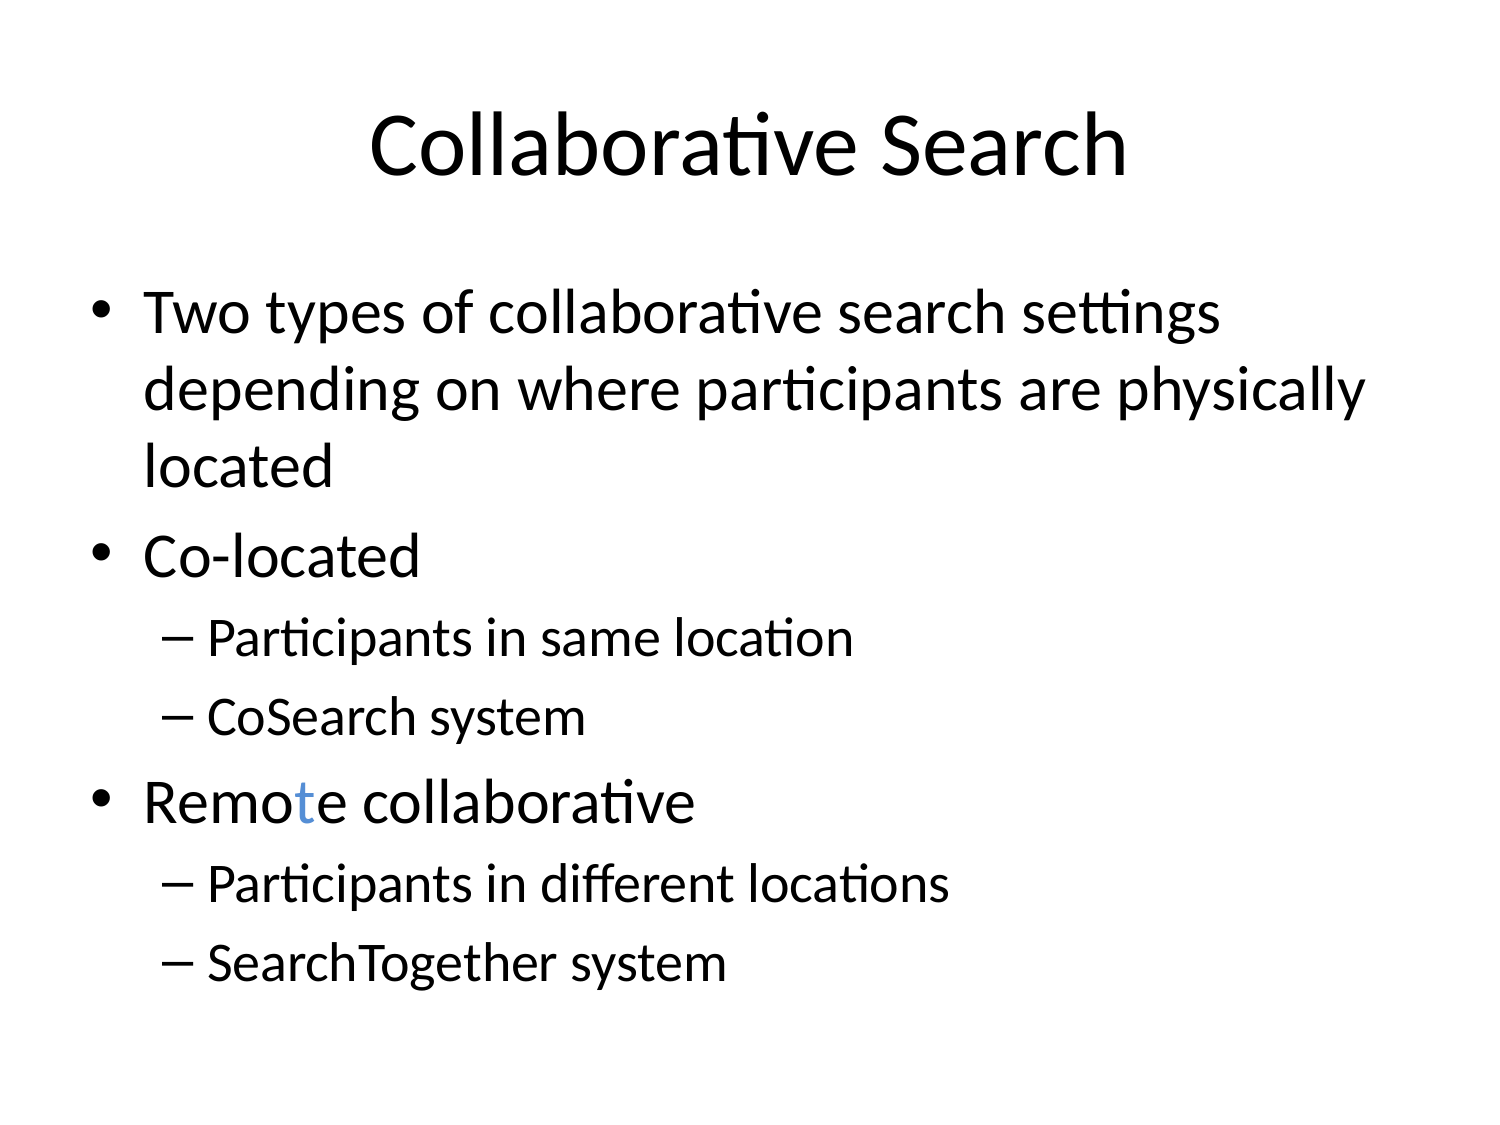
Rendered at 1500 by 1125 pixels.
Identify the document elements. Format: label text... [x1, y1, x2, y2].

list Two types of collaborative search settings depending on where participants are physically located Co-located Participants in same location CoSearch system Remote collaborative Participants in different locations SearchTogether system [75, 262, 1425, 1005]
title Collaborative Search [75, 45, 1425, 233]
